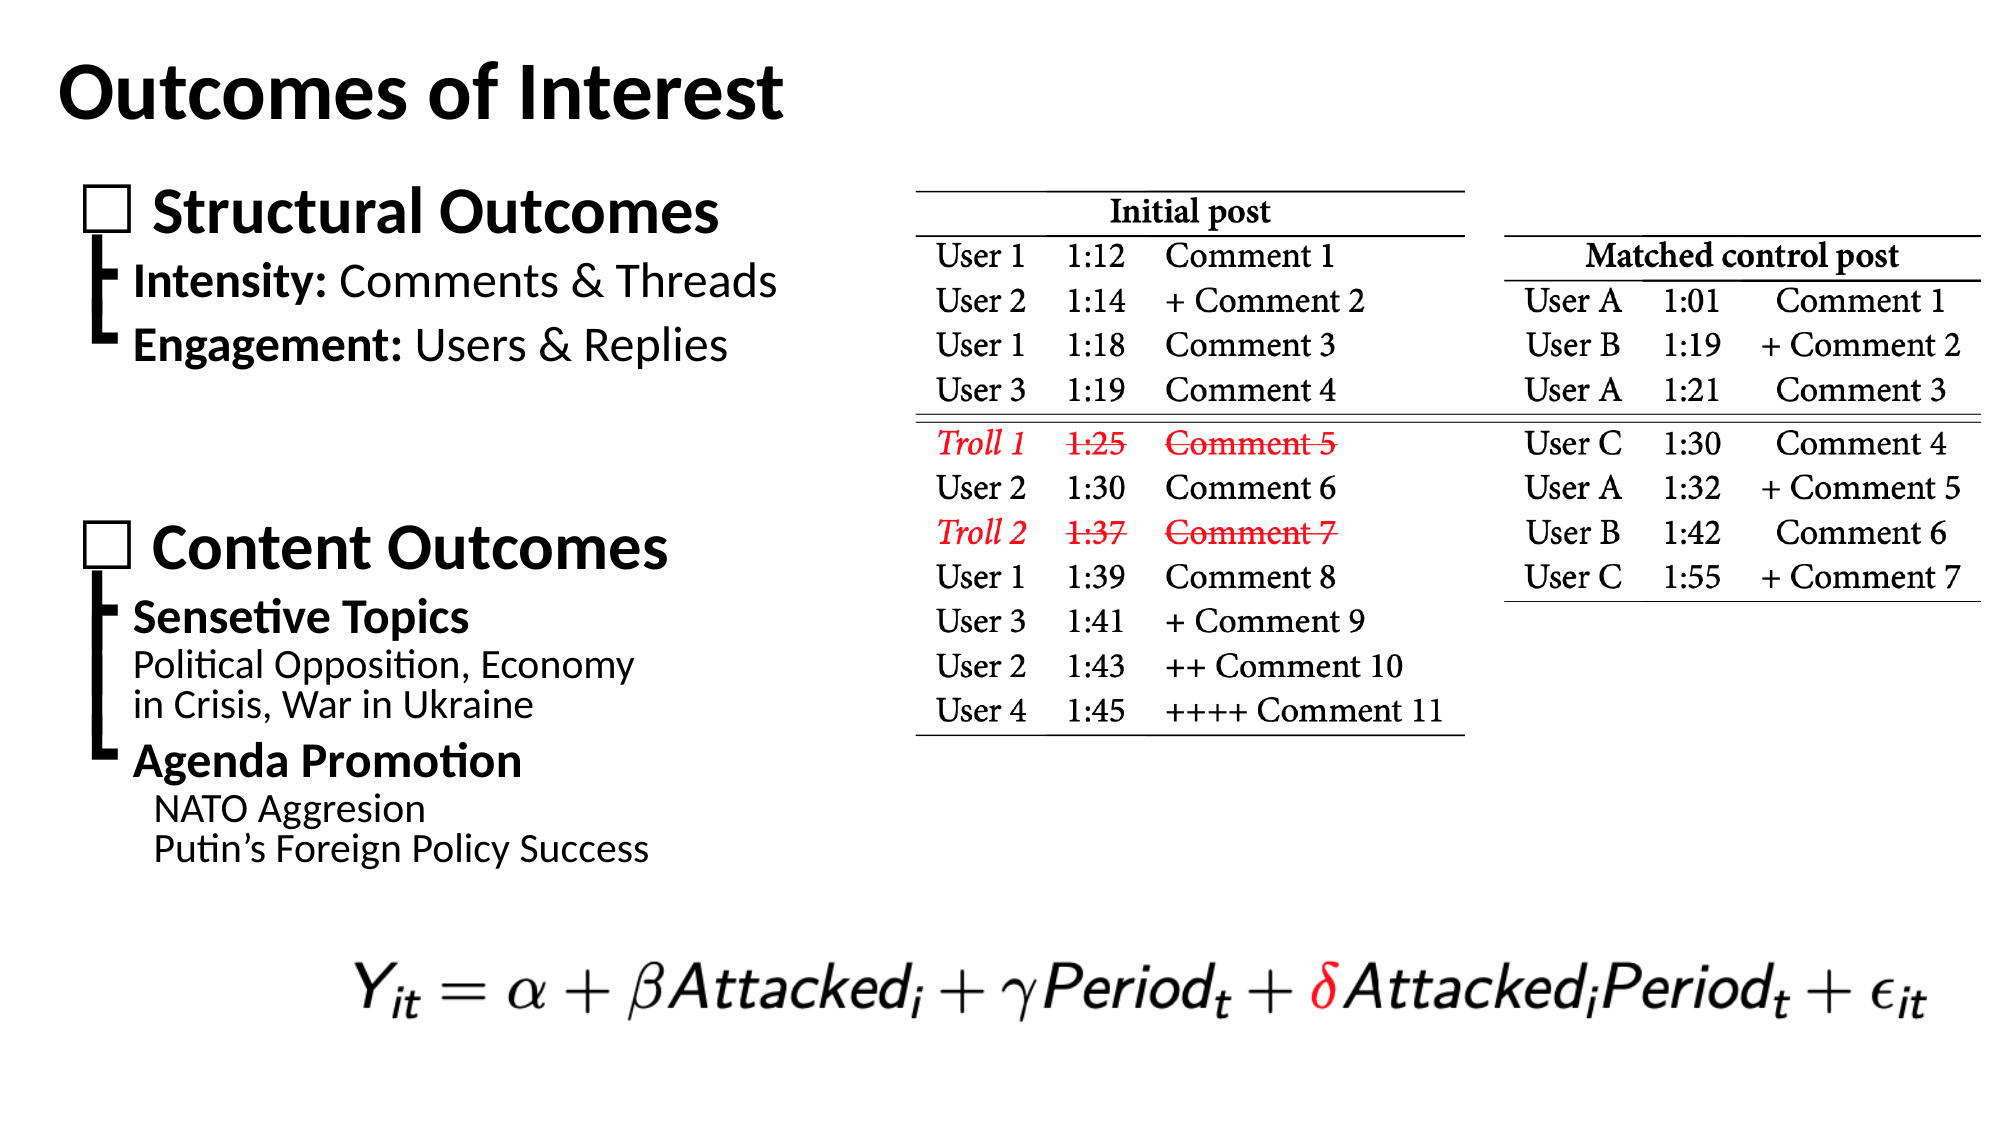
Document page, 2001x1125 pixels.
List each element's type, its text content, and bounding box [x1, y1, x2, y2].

text_box ☐ Structural Outcomes ┣ Intensity: Comments & Threads ┗ Engagement: Users & Replies ☐ Content Outcomes ┣ Sensetive Topics ┃ Political Opposition, Economy ┃ in Crisis, War in Ukraine ┗ Agenda Promotion NATO Aggresion Putin’s Foreign Policy Success [59, 171, 936, 931]
picture [899, 175, 2000, 769]
text_box Outcomes of Interest [41, 25, 1251, 148]
picture [339, 949, 1945, 1045]
